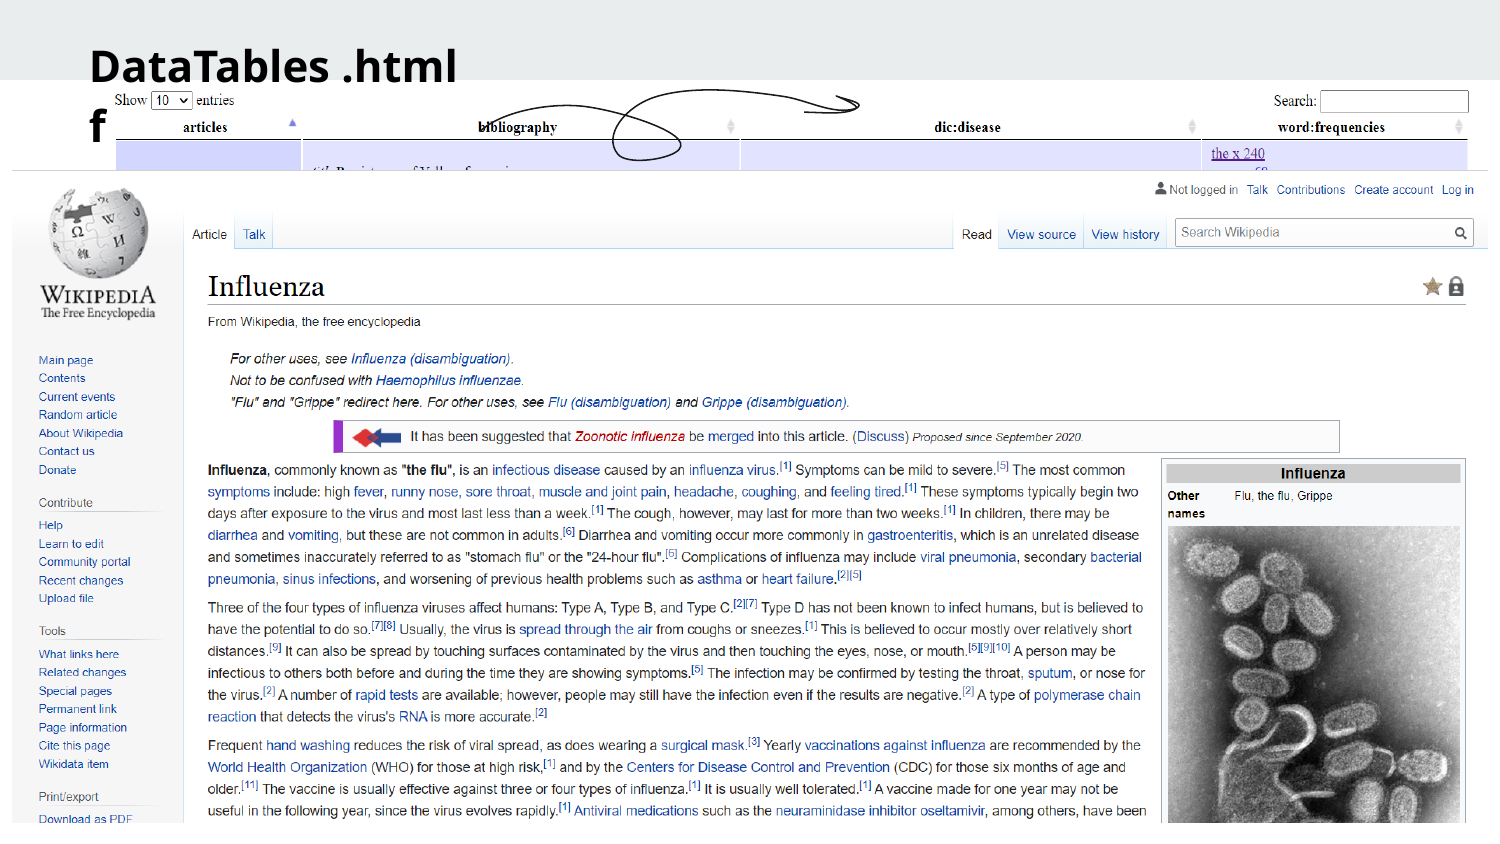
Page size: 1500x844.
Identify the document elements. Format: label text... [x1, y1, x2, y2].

picture [12, 89, 1488, 823]
list DataTables .html file [73, 16, 526, 104]
